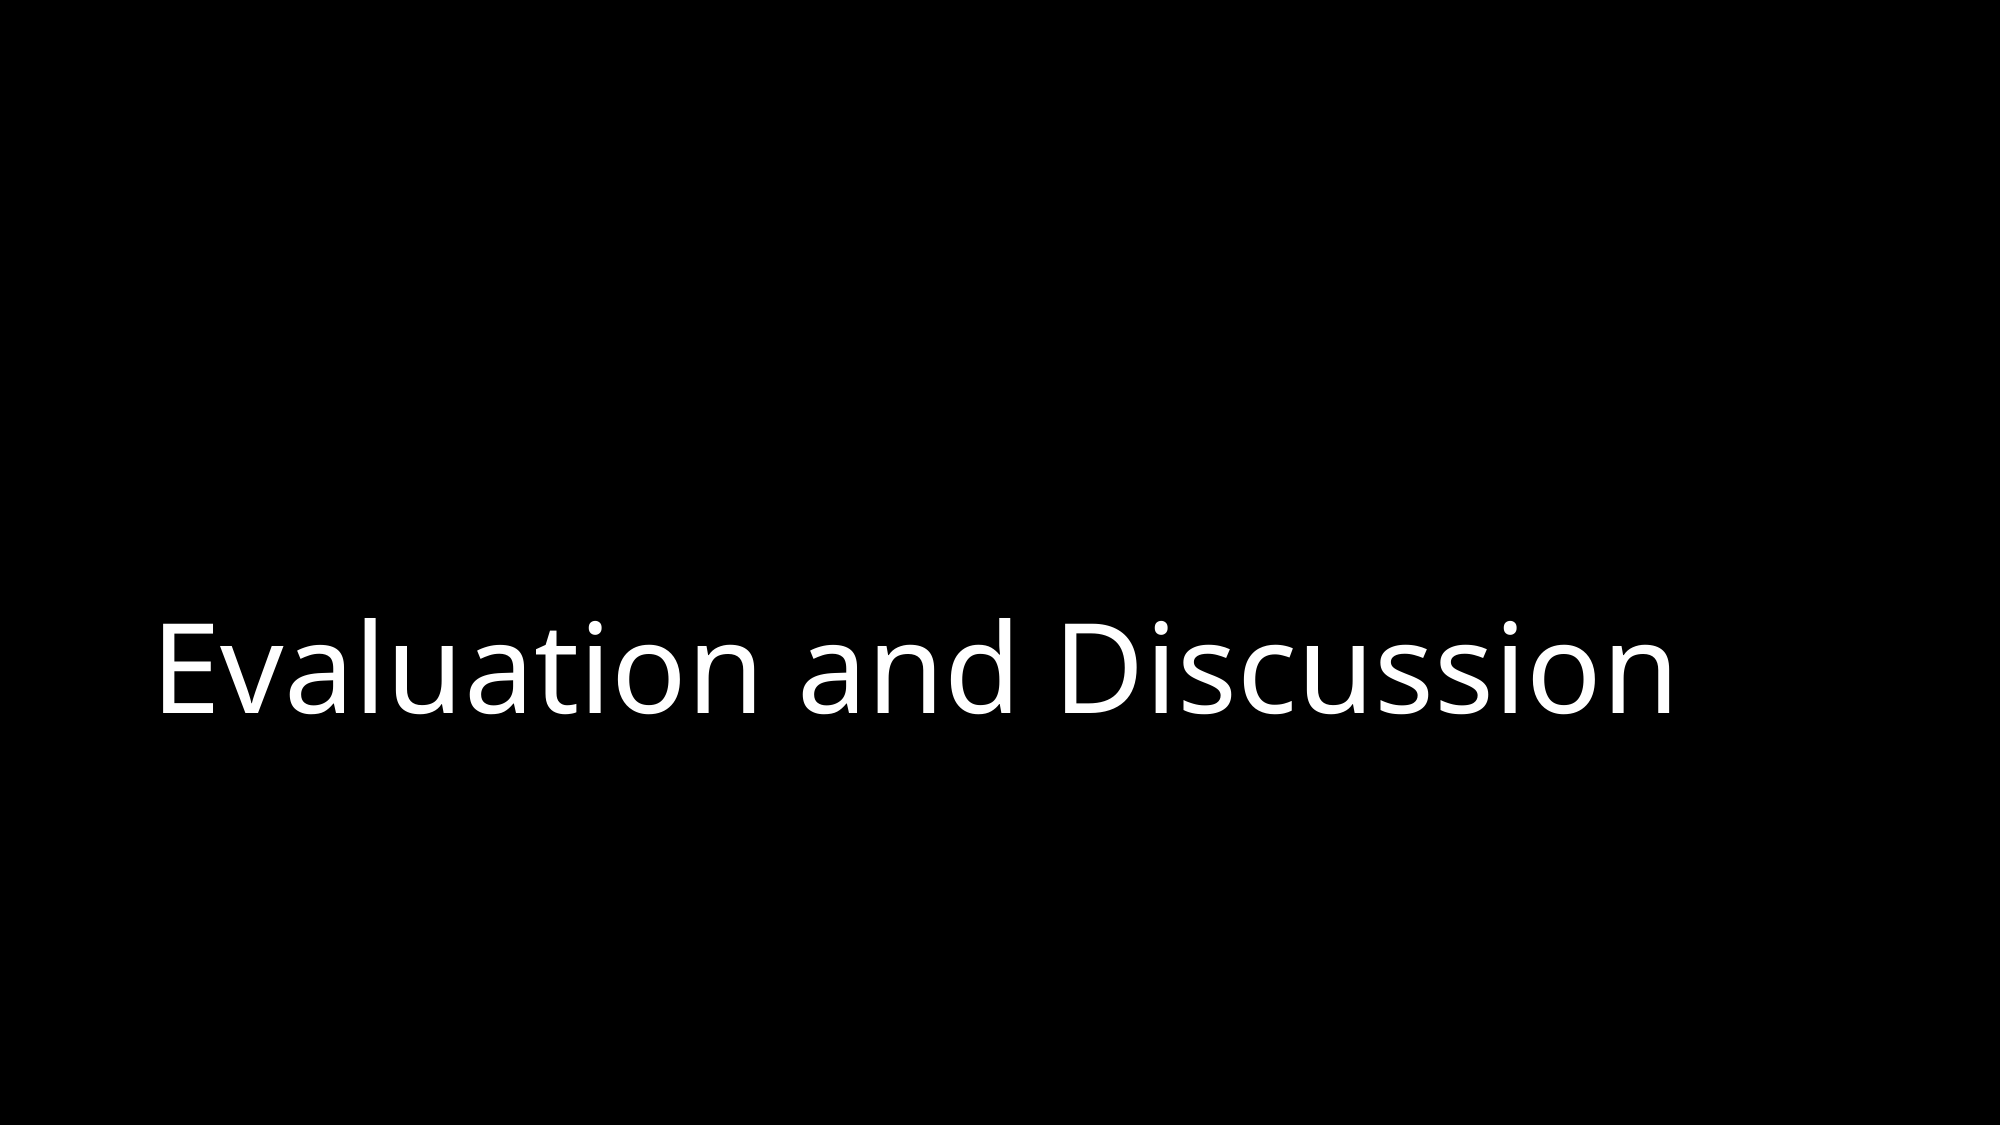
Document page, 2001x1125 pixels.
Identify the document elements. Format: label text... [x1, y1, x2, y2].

title Evaluation and Discussion [136, 280, 1862, 749]
